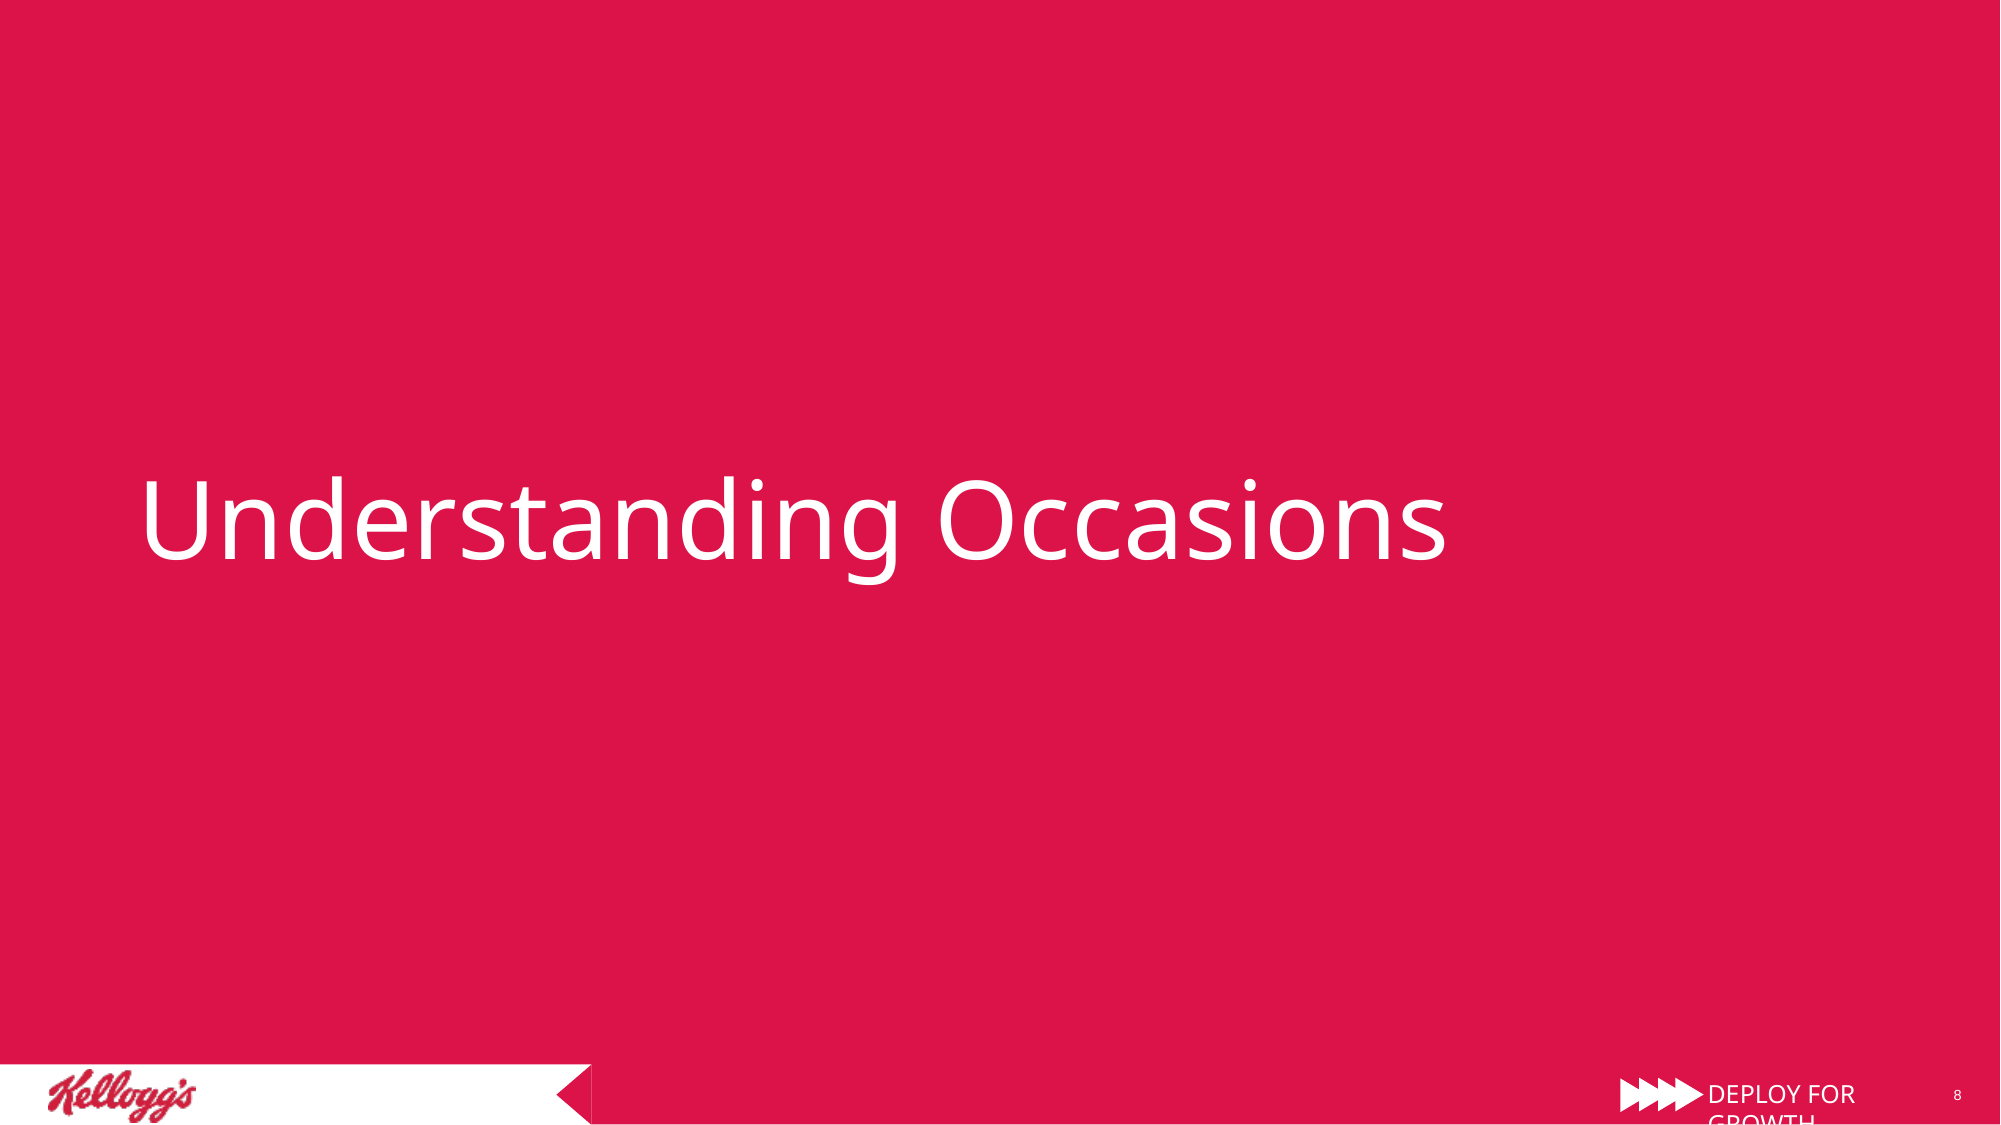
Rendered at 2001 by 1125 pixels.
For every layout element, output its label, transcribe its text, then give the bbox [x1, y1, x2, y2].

slide_number 8 [1921, 1071, 1994, 1117]
picture [48, 1069, 196, 1123]
title Understanding Occasions [122, 455, 1623, 591]
